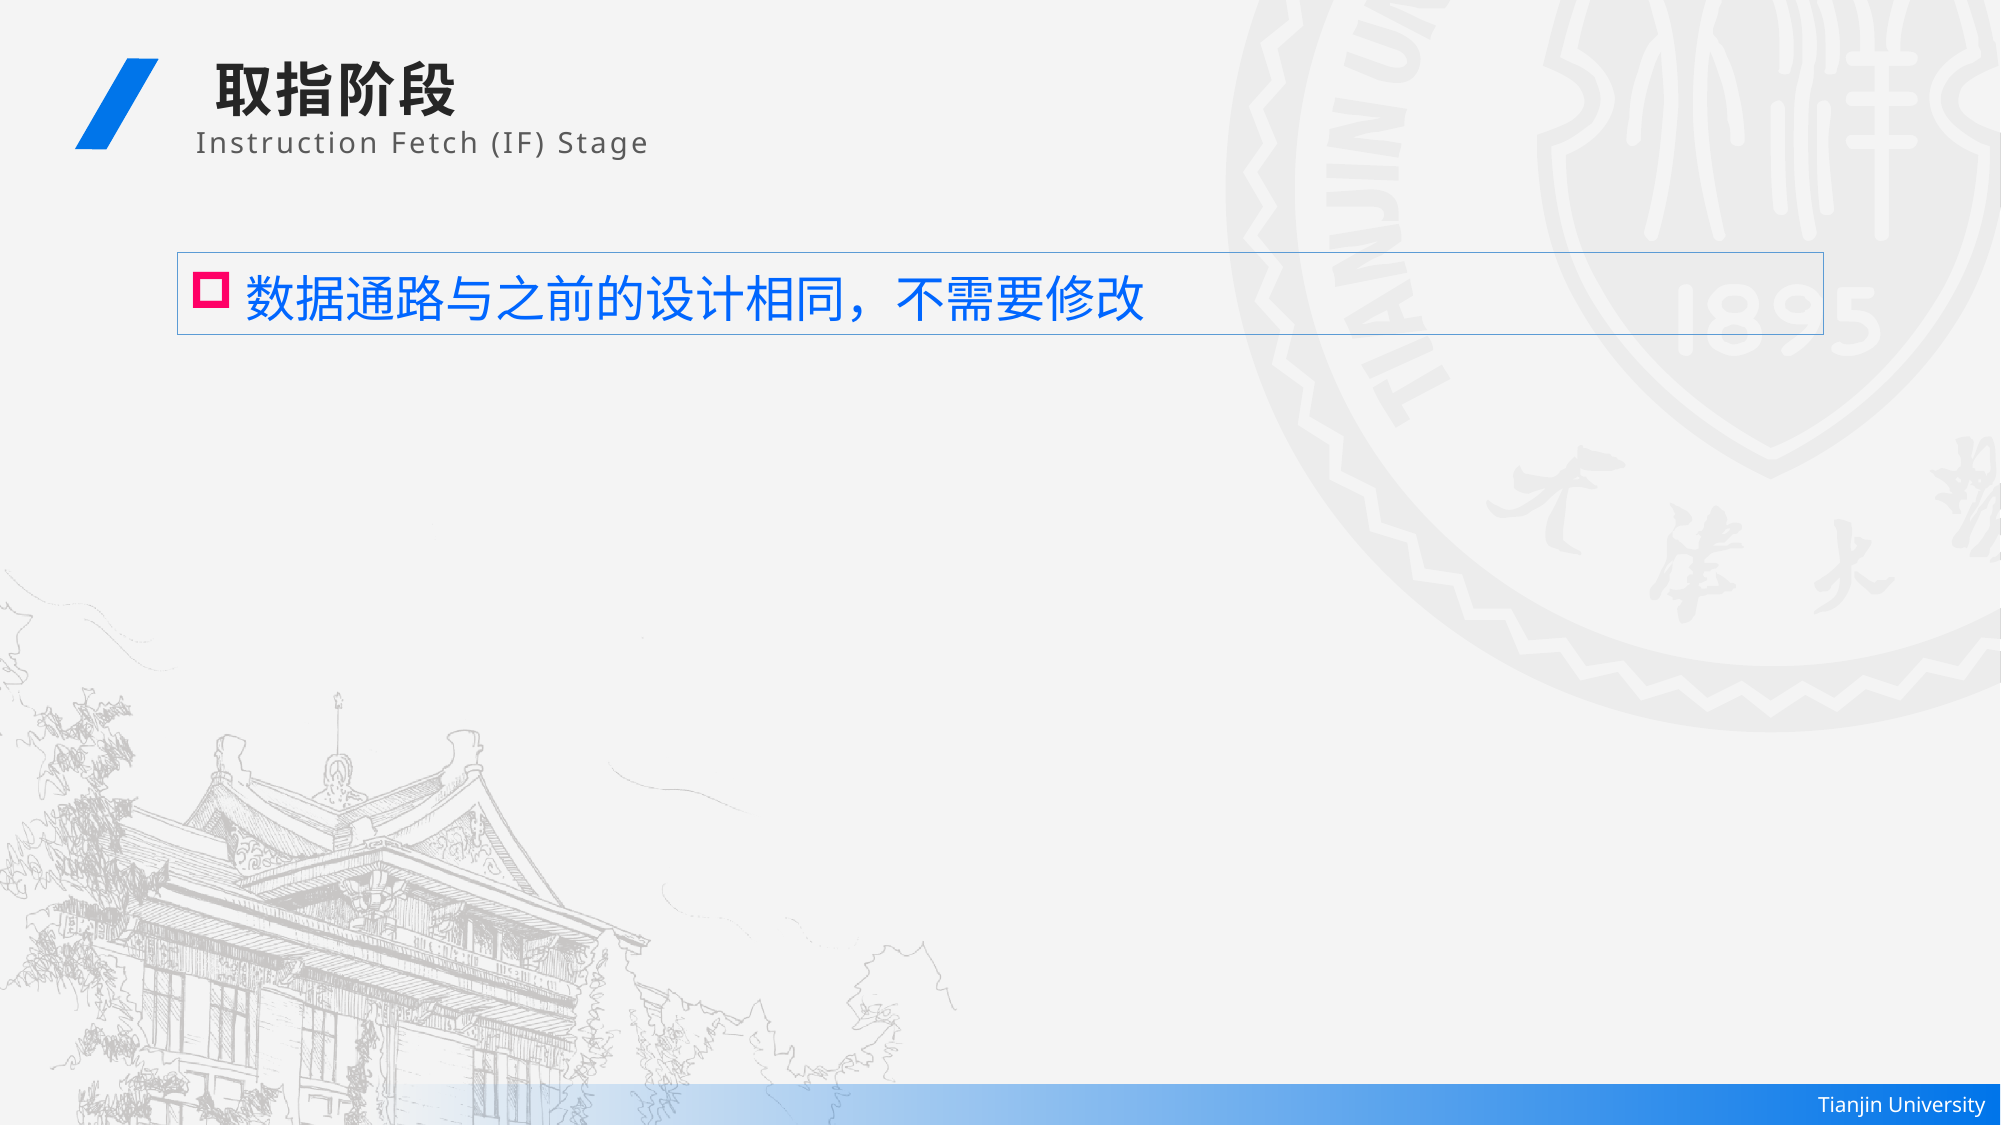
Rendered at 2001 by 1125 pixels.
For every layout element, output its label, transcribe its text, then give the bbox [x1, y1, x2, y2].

text_box [74, 109, 98, 150]
text_box 数据通路与之前的设计相同，不需要修改 [177, 252, 1824, 335]
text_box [98, 45, 747, 168]
